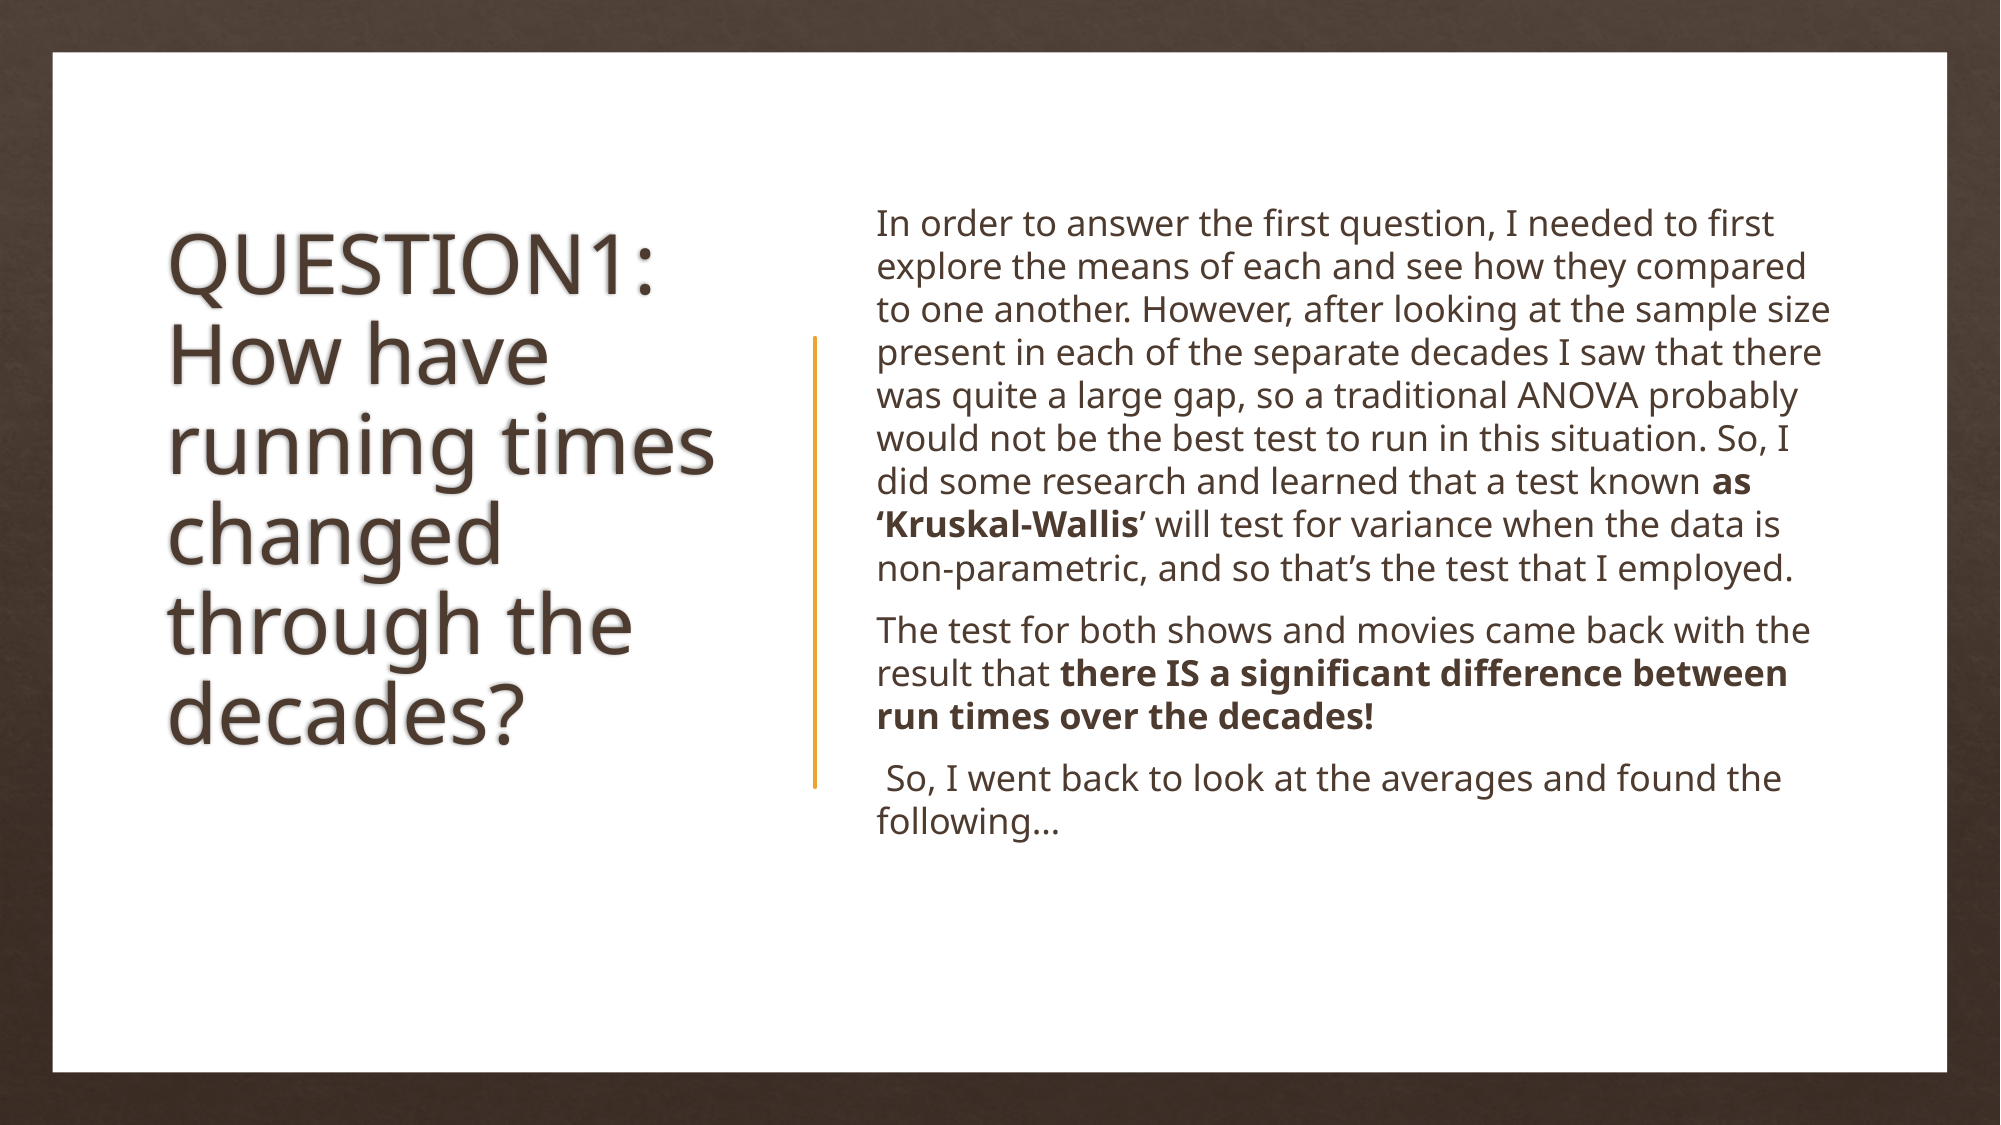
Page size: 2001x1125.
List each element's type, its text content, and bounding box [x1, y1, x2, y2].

text_box [51, 51, 1948, 1074]
text_box [0, 0, 2000, 1125]
title QUESTION1: How have running times changed through the decades? [151, 167, 764, 918]
text_box In order to answer the first question, I needed to first explore the means of each and see how they compared to one another. However, after looking at the sample size present in each of the separate decades I saw that there was quite a large gap, so a traditional ANOVA probably would not be the best test to run in this situation. So, I did some research and learned that a test known as ‘Kruskal-Wallis’ will test for variance when the data is non-parametric, and so that’s the test that I employed. The test for both shows and movies came back with the result that there IS a significant difference between run times over the decades! So, I went back to look at the averages and found the following… [861, 167, 1850, 918]
